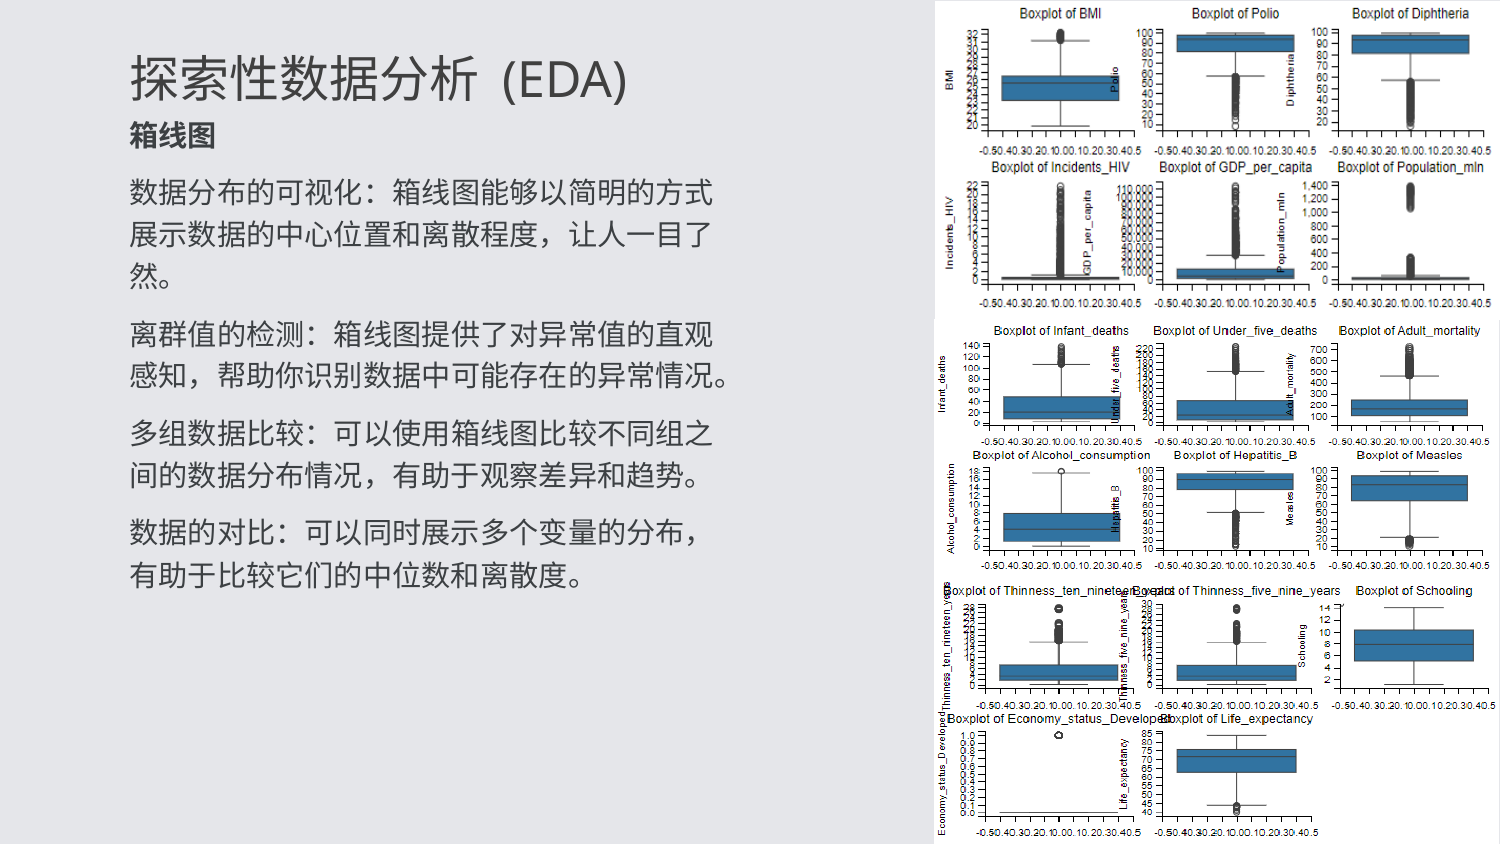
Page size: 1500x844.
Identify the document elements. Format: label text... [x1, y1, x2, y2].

text_box 箱线图 数据分布的可视化：箱线图能够以简明的方式展示数据的中心位置和离散程度，让人一目了然。 离群值的检测：箱线图提供了对异常值的直观感知，帮助你识别数据中可能存在的异常情况。 多组数据比较：可以使用箱线图比较不同组之间的数据分布情况，有助于观察差异和趋势。 数据的对比：可以同时展示多个变量的分布，有助于比较它们的中位数和离散度。 [118, 104, 750, 844]
title 探索性数据分析 (EDA) [118, 48, 750, 104]
picture [933, 1, 1500, 844]
